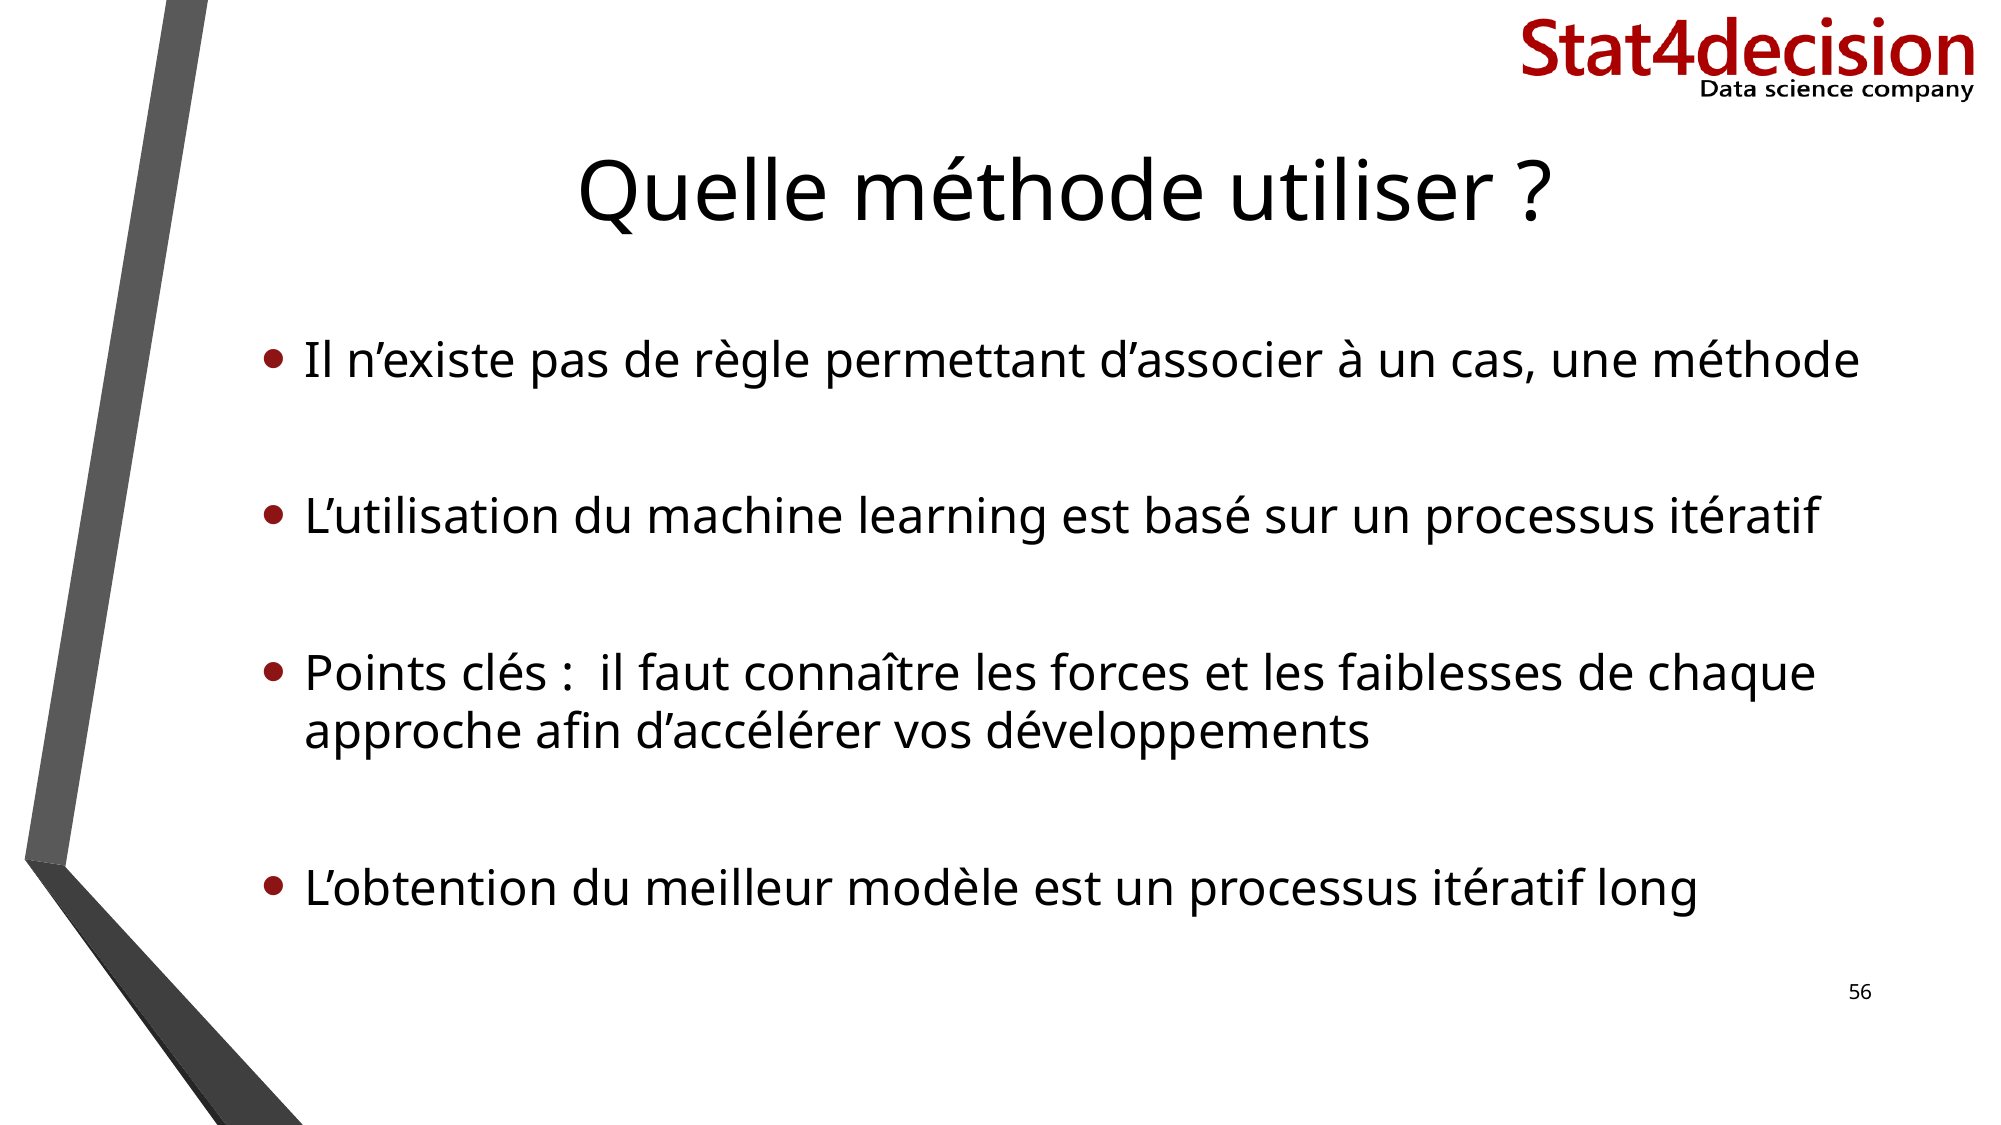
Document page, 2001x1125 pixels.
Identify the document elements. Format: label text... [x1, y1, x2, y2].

picture [1520, 14, 1976, 104]
list Il n’existe pas de règle permettant d’associer à un cas, une méthode L’utilisation du machine learning est basé sur un processus itératif Points clés : il faut connaître les forces et les faiblesses de chaque approche afin d’accélérer vos développements L’obtention du meilleur modèle est un processus itératif long [243, 293, 1887, 950]
slide_number ‹#› [1796, 962, 1887, 1023]
title Quelle méthode utiliser ? [243, 112, 1887, 263]
